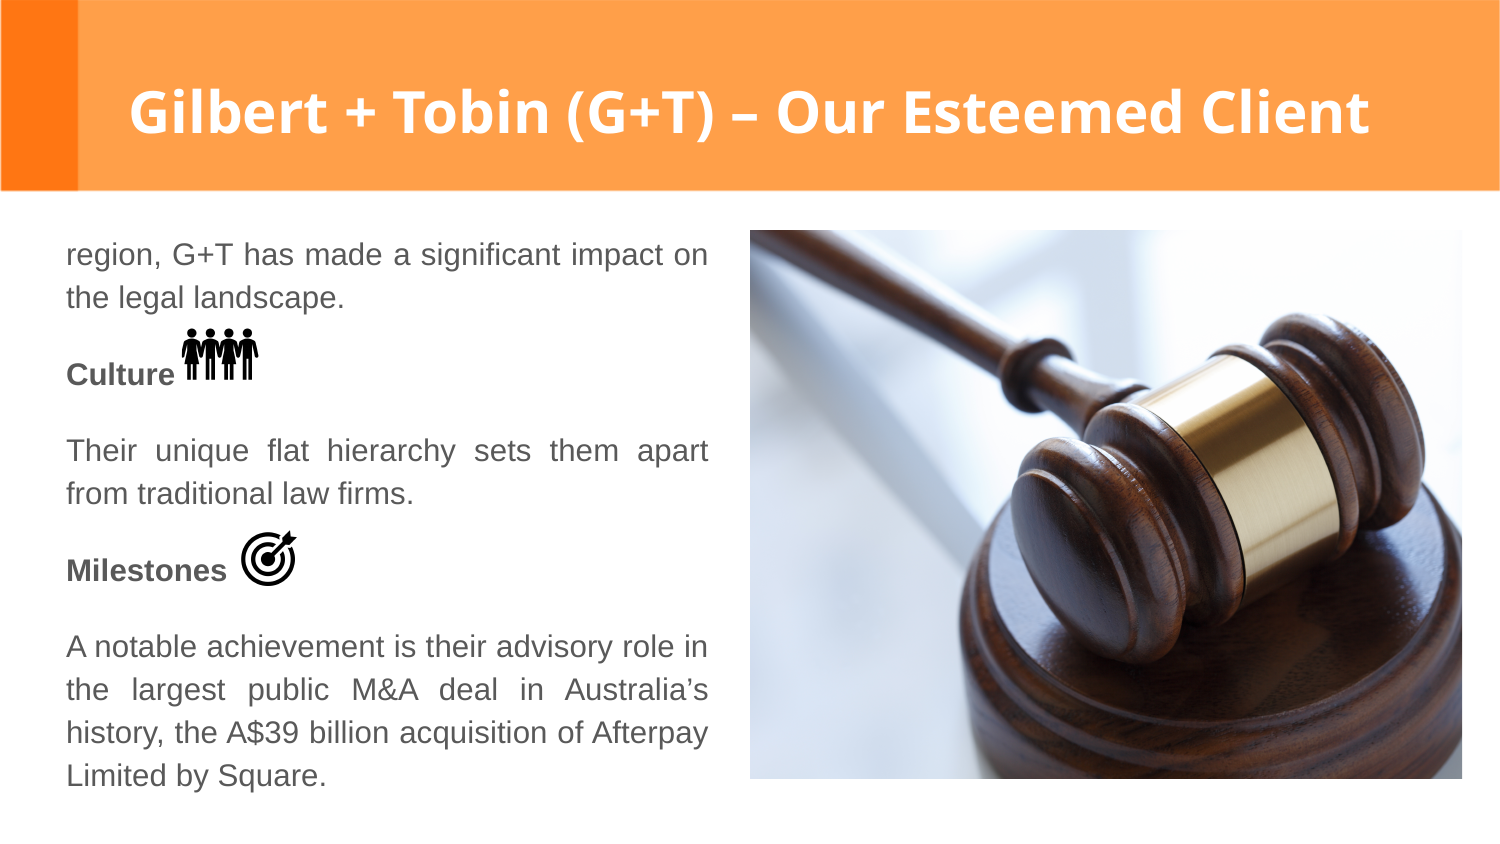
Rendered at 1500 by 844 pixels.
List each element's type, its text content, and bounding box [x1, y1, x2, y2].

title Gilbert + Tobin (G+T) – Our Esteemed Client [113, 60, 1500, 155]
list region, G+T has made a significant impact on the legal landscape. Culture Their unique flat hierarchy sets them apart from traditional law firms. Milestones A notable achievement is their advisory role in the largest public M&A deal in Australia’s history, the A$39 billion acquisition of Afterpay Limited by Square. [51, 214, 725, 731]
picture [0, 0, 1500, 844]
